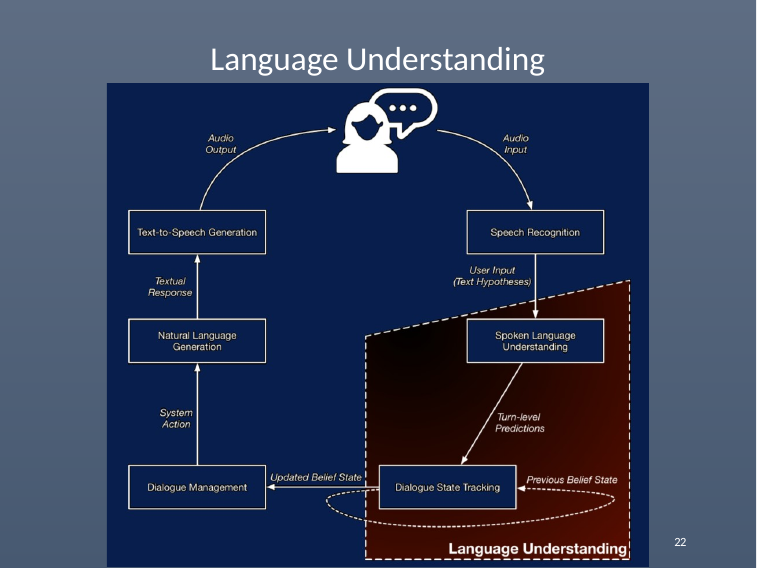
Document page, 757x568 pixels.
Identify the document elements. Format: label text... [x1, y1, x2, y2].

text_box [106, 83, 649, 567]
title Language Understanding [51, 9, 705, 105]
slide_number 22 [534, 526, 705, 557]
